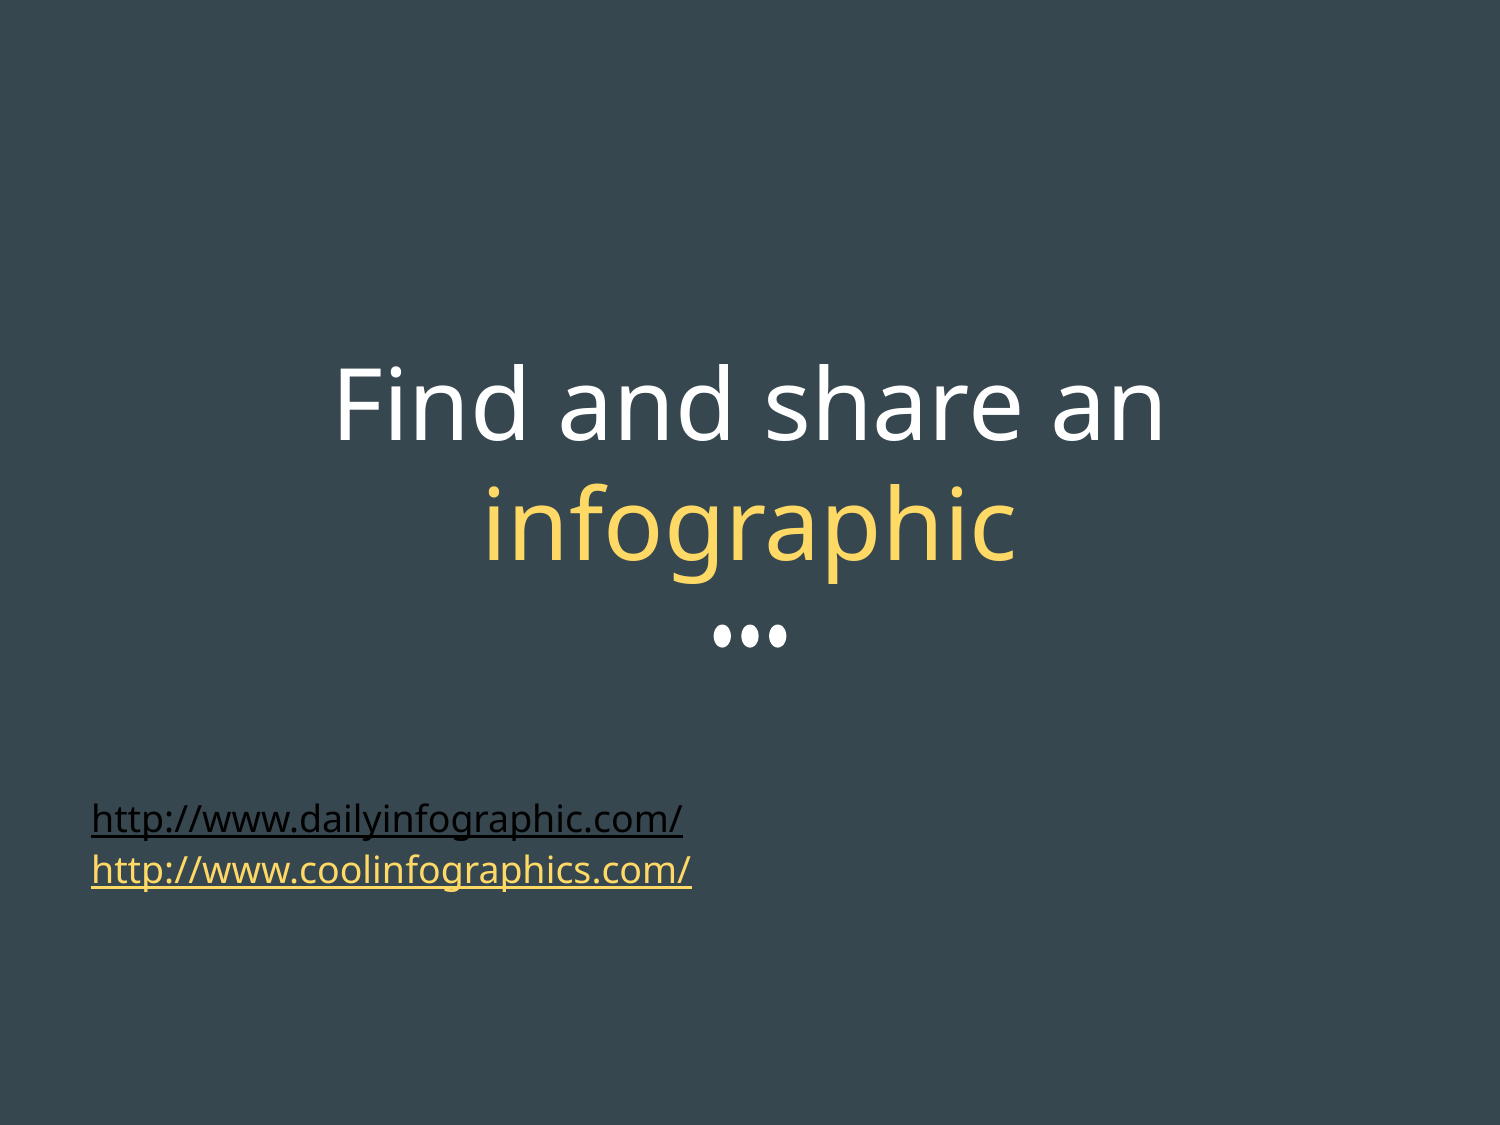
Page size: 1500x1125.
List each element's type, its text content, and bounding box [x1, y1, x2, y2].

text_box http://www.dailyinfographic.com/ http://www.coolinfographics.com/ [76, 779, 1463, 977]
title Find and share an infographic [110, 216, 1390, 596]
